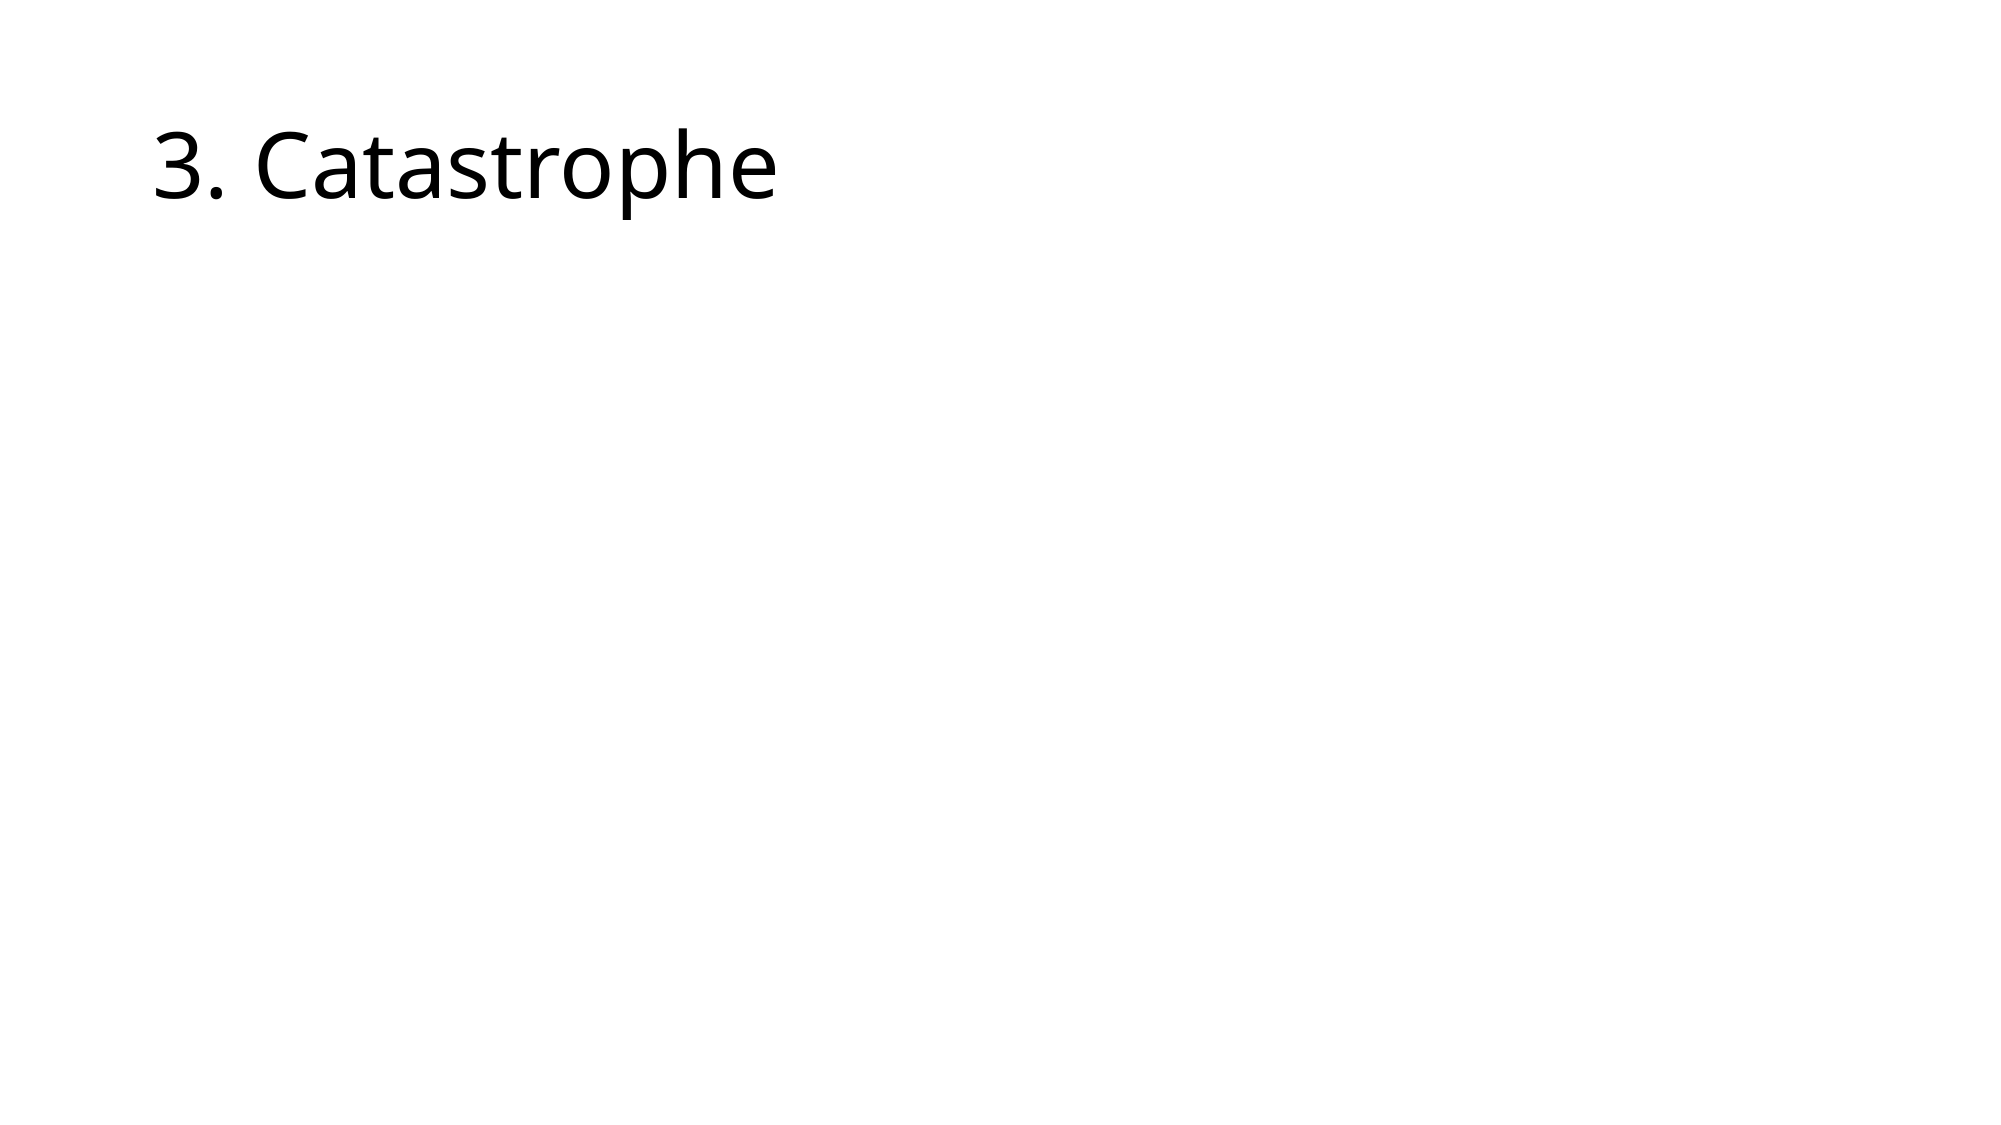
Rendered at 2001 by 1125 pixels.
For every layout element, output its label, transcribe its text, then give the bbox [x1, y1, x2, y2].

title 3. Catastrophe [137, 59, 1863, 278]
